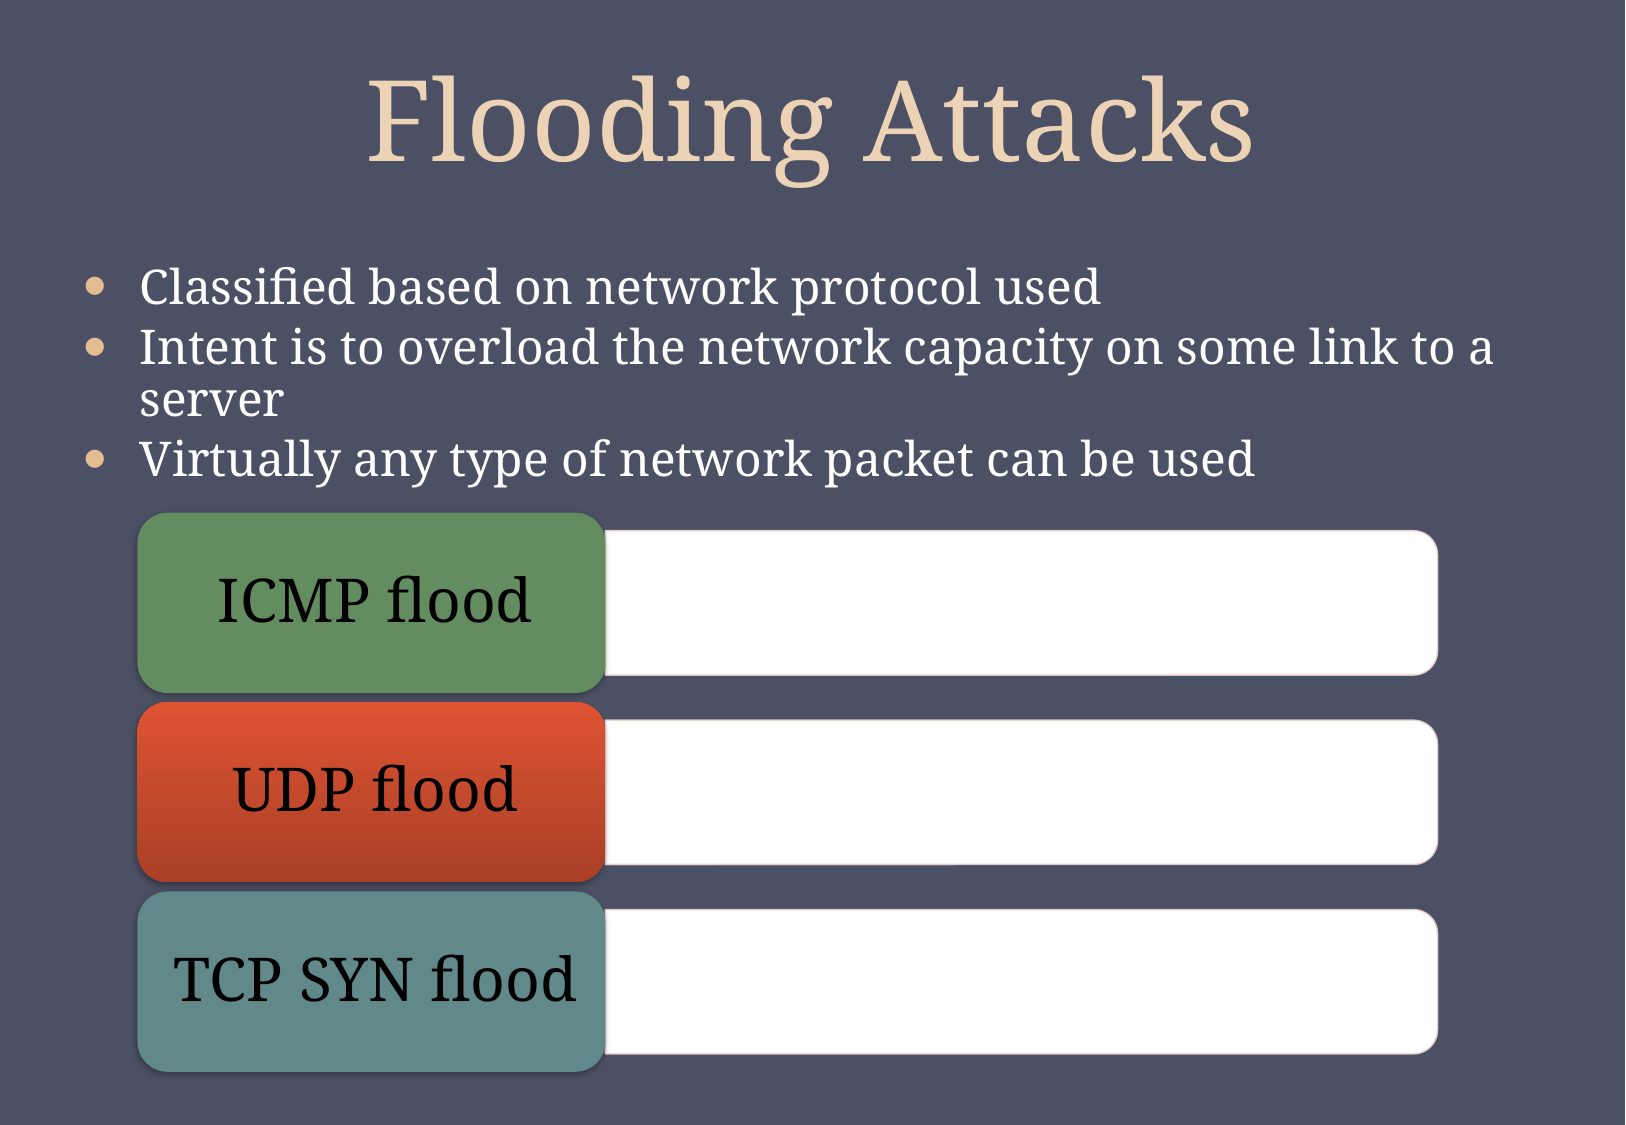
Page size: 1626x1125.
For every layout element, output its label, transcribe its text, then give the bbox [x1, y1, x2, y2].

list Classified based on network protocol used Intent is to overload the network capacity on some link to a server Virtually any type of network packet can be used [68, 255, 1594, 1056]
title Flooding Attacks [80, 19, 1543, 192]
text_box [137, 512, 1438, 1073]
